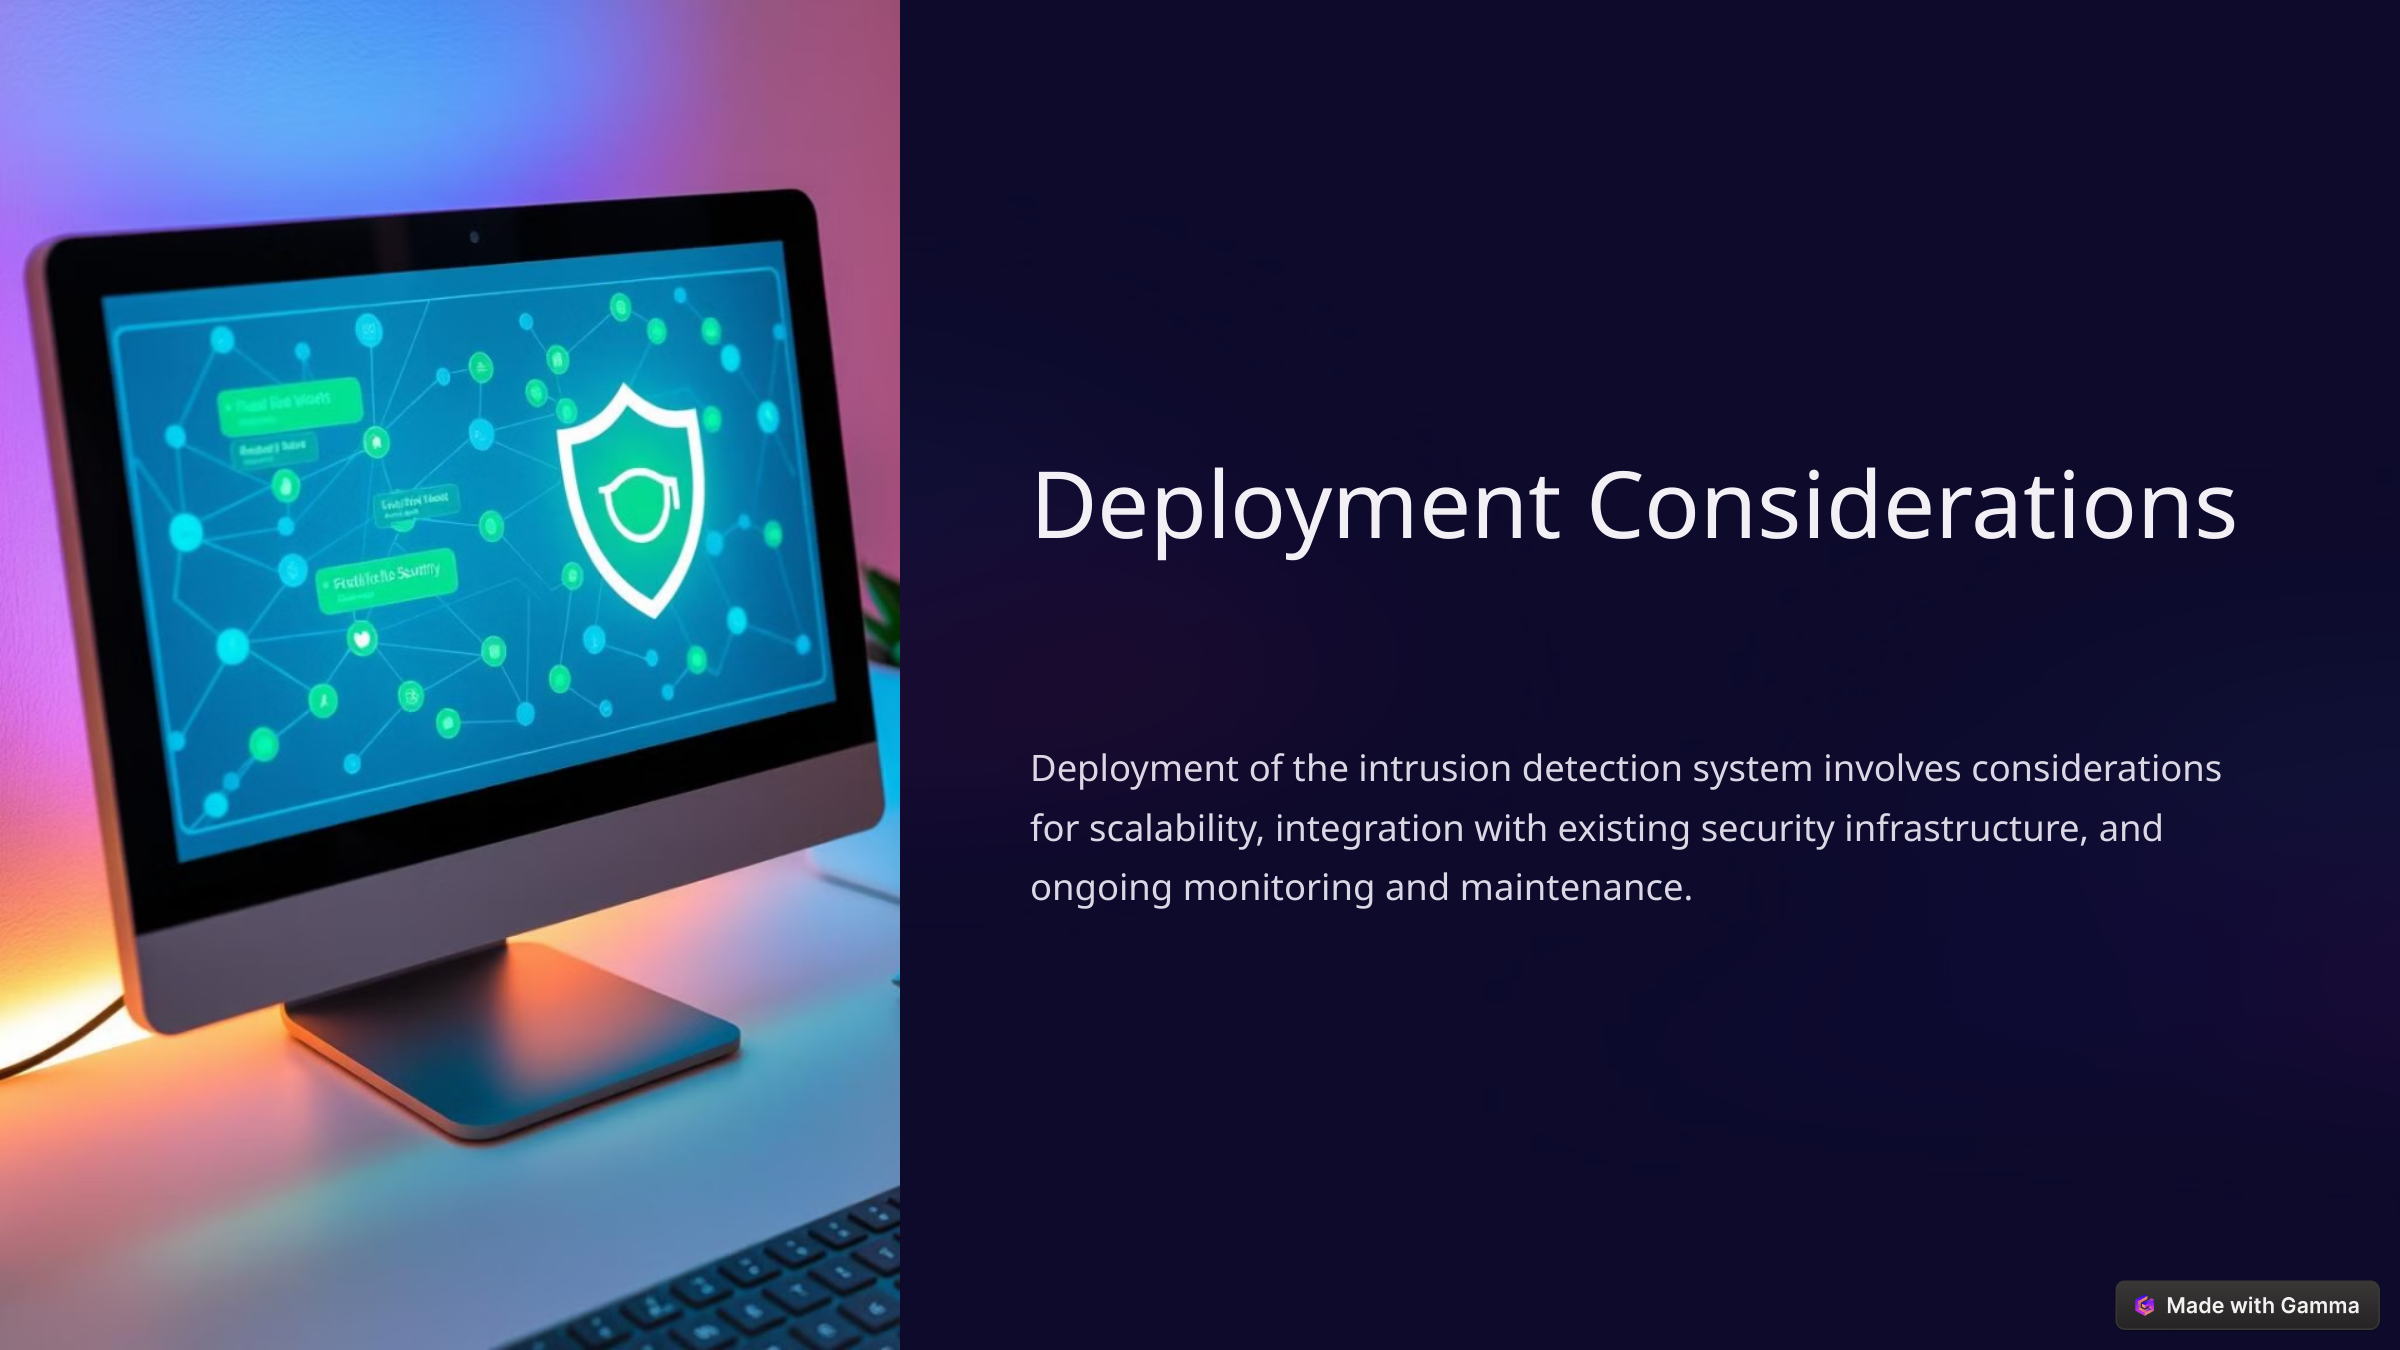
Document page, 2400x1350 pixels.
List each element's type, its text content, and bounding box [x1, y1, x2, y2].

picture [0, 0, 900, 1350]
picture [2106, 1271, 2389, 1339]
text_box Deployment of the intrusion detection system involves considerations for scalability, integration with existing security infrastructure, and ongoing monitoring and maintenance. [1030, 729, 2270, 909]
text_box Deployment Considerations [1030, 441, 2270, 674]
